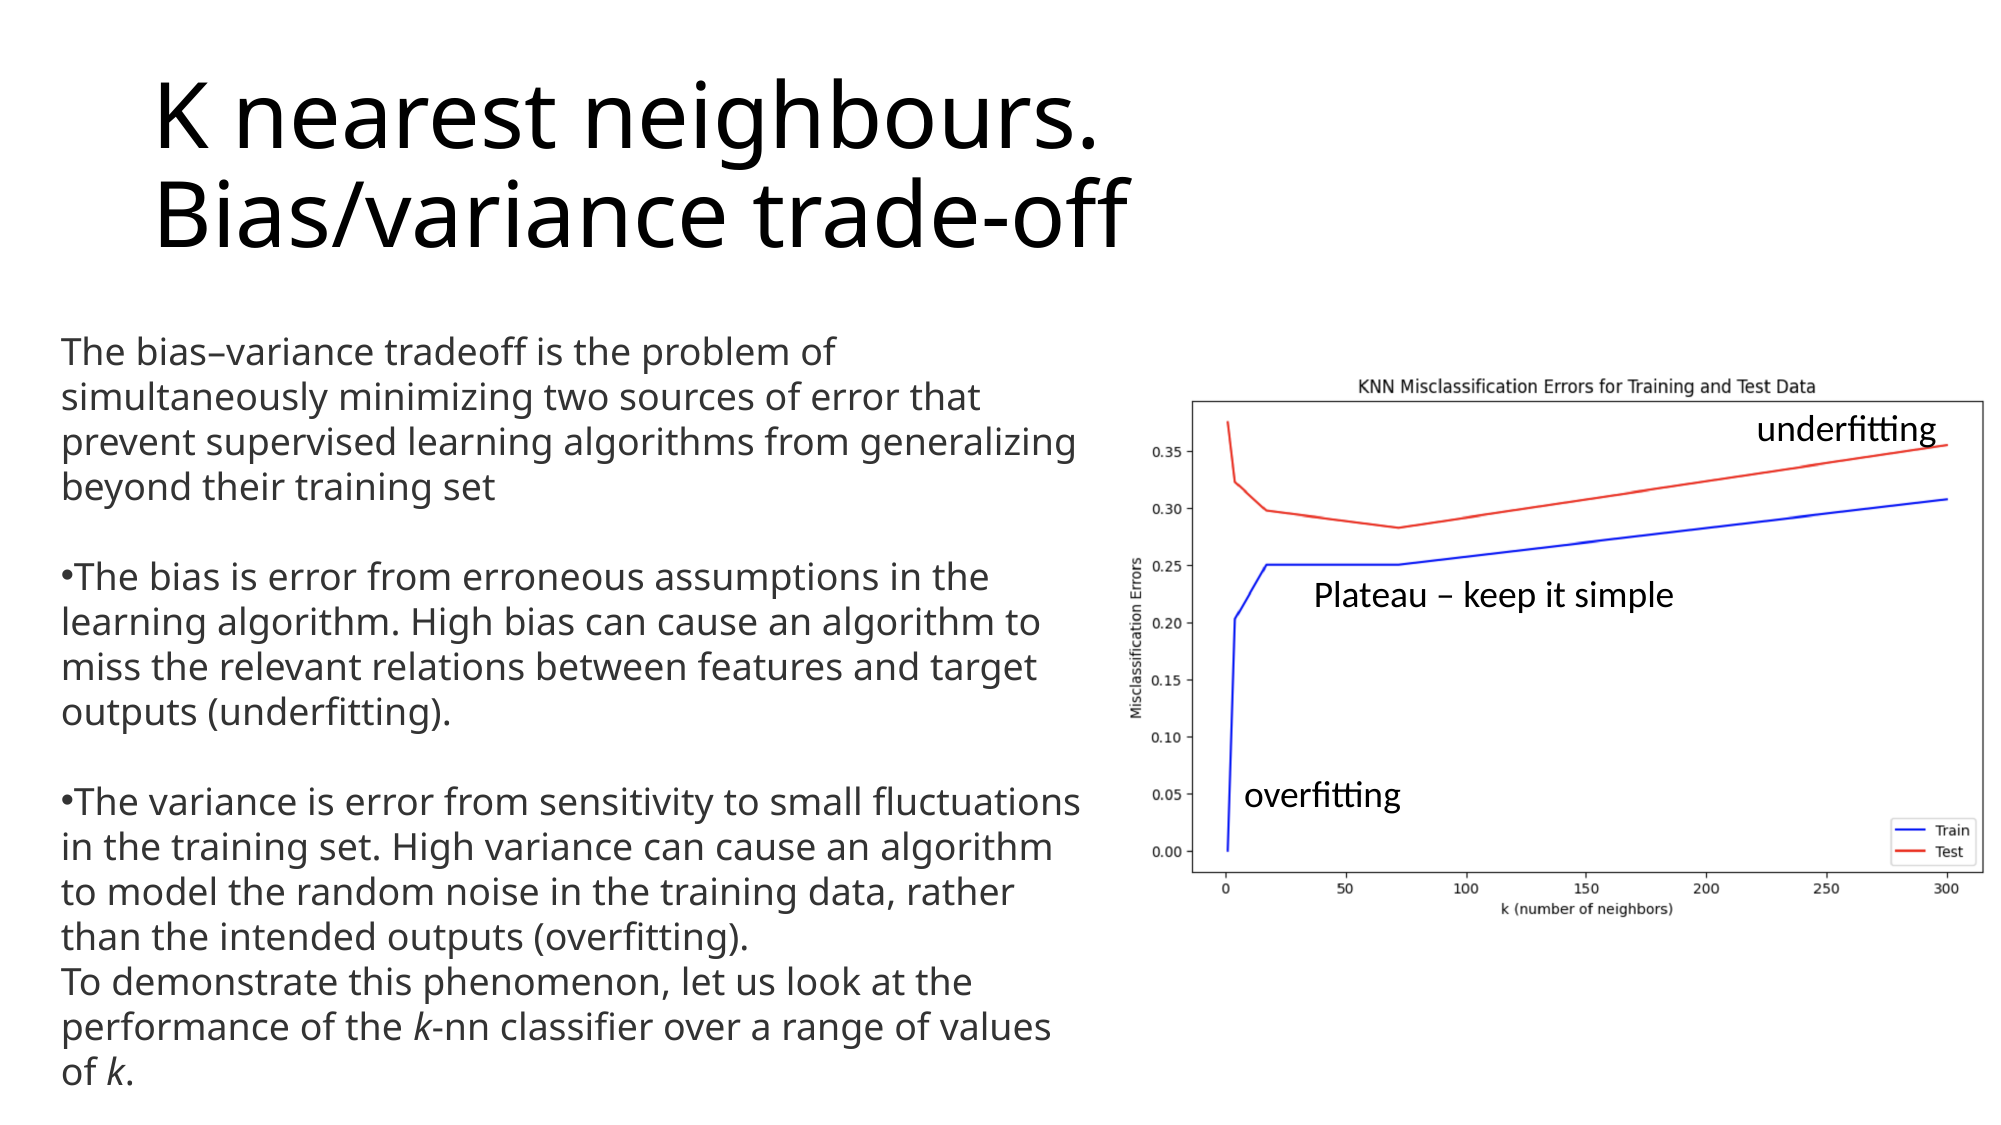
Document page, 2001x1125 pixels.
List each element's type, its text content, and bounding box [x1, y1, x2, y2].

title K nearest neighbours. Bias/variance trade-off [137, 59, 1863, 278]
text_box The bias–variance tradeoff is the problem of simultaneously minimizing two sources of error that prevent supervised learning algorithms from generalizing beyond their training set The bias is error from erroneous assumptions in the learning algorithm. High bias can cause an algorithm to miss the relevant relations between features and target outputs (underfitting). The variance is error from sensitivity to small fluctuations in the training set. High variance can cause an algorithm to model the random noise in the training data, rather than the intended outputs (overfitting). To demonstrate this phenomenon, let us look at the performance of the k-nn classifier over a range of values of k. [46, 320, 1114, 1100]
picture [1113, 363, 1989, 927]
